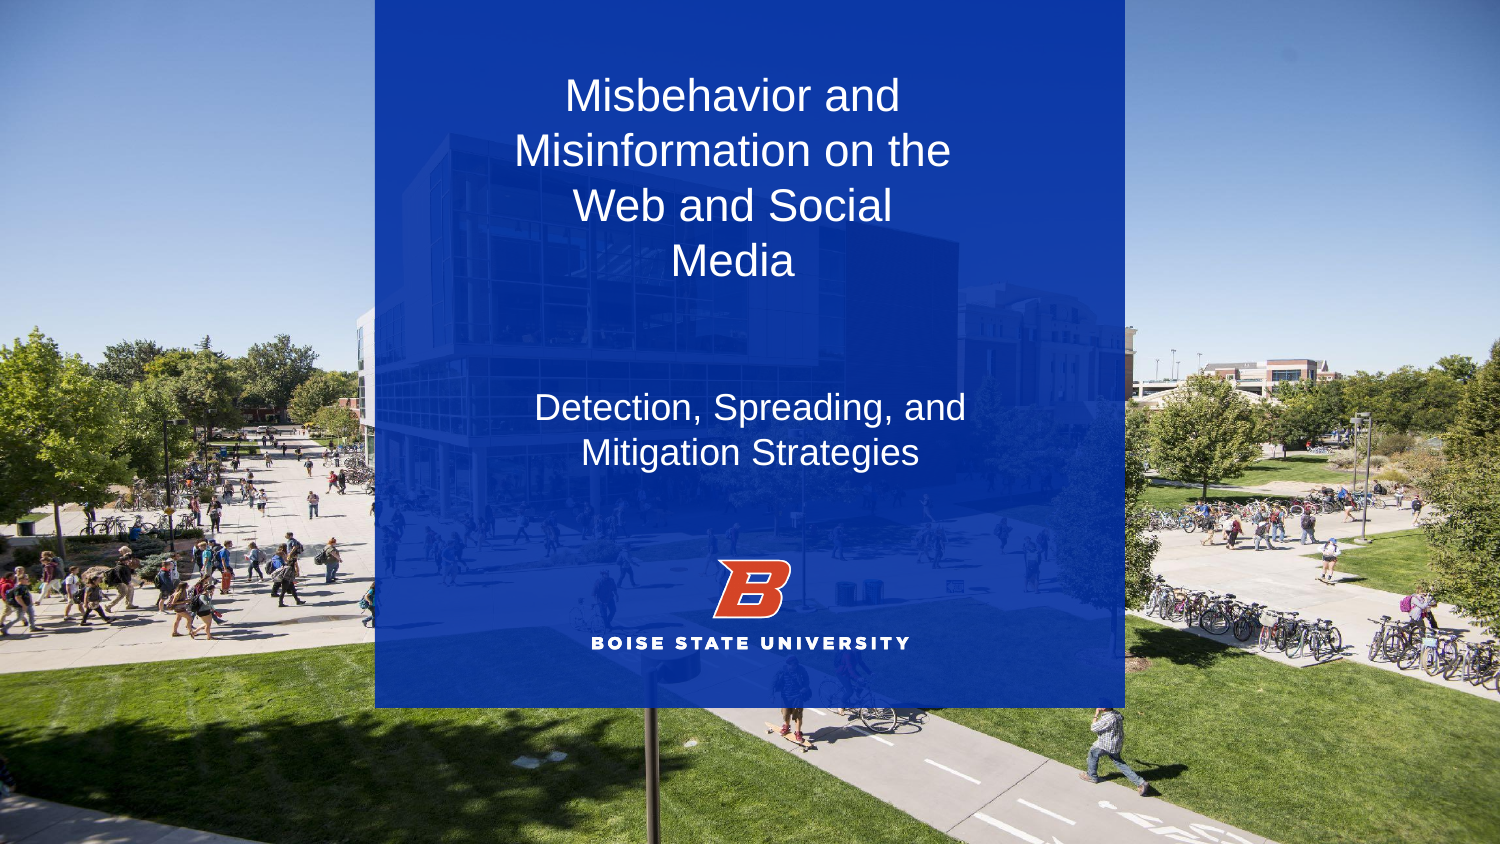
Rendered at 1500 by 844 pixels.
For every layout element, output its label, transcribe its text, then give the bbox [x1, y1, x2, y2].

picture [0, 0, 1500, 844]
list Detection, Spreading, and Mitigation Strategies [506, 393, 995, 491]
list Misbehavior and Misinformation on the Web and Social Media [506, 95, 960, 367]
picture [587, 552, 913, 658]
